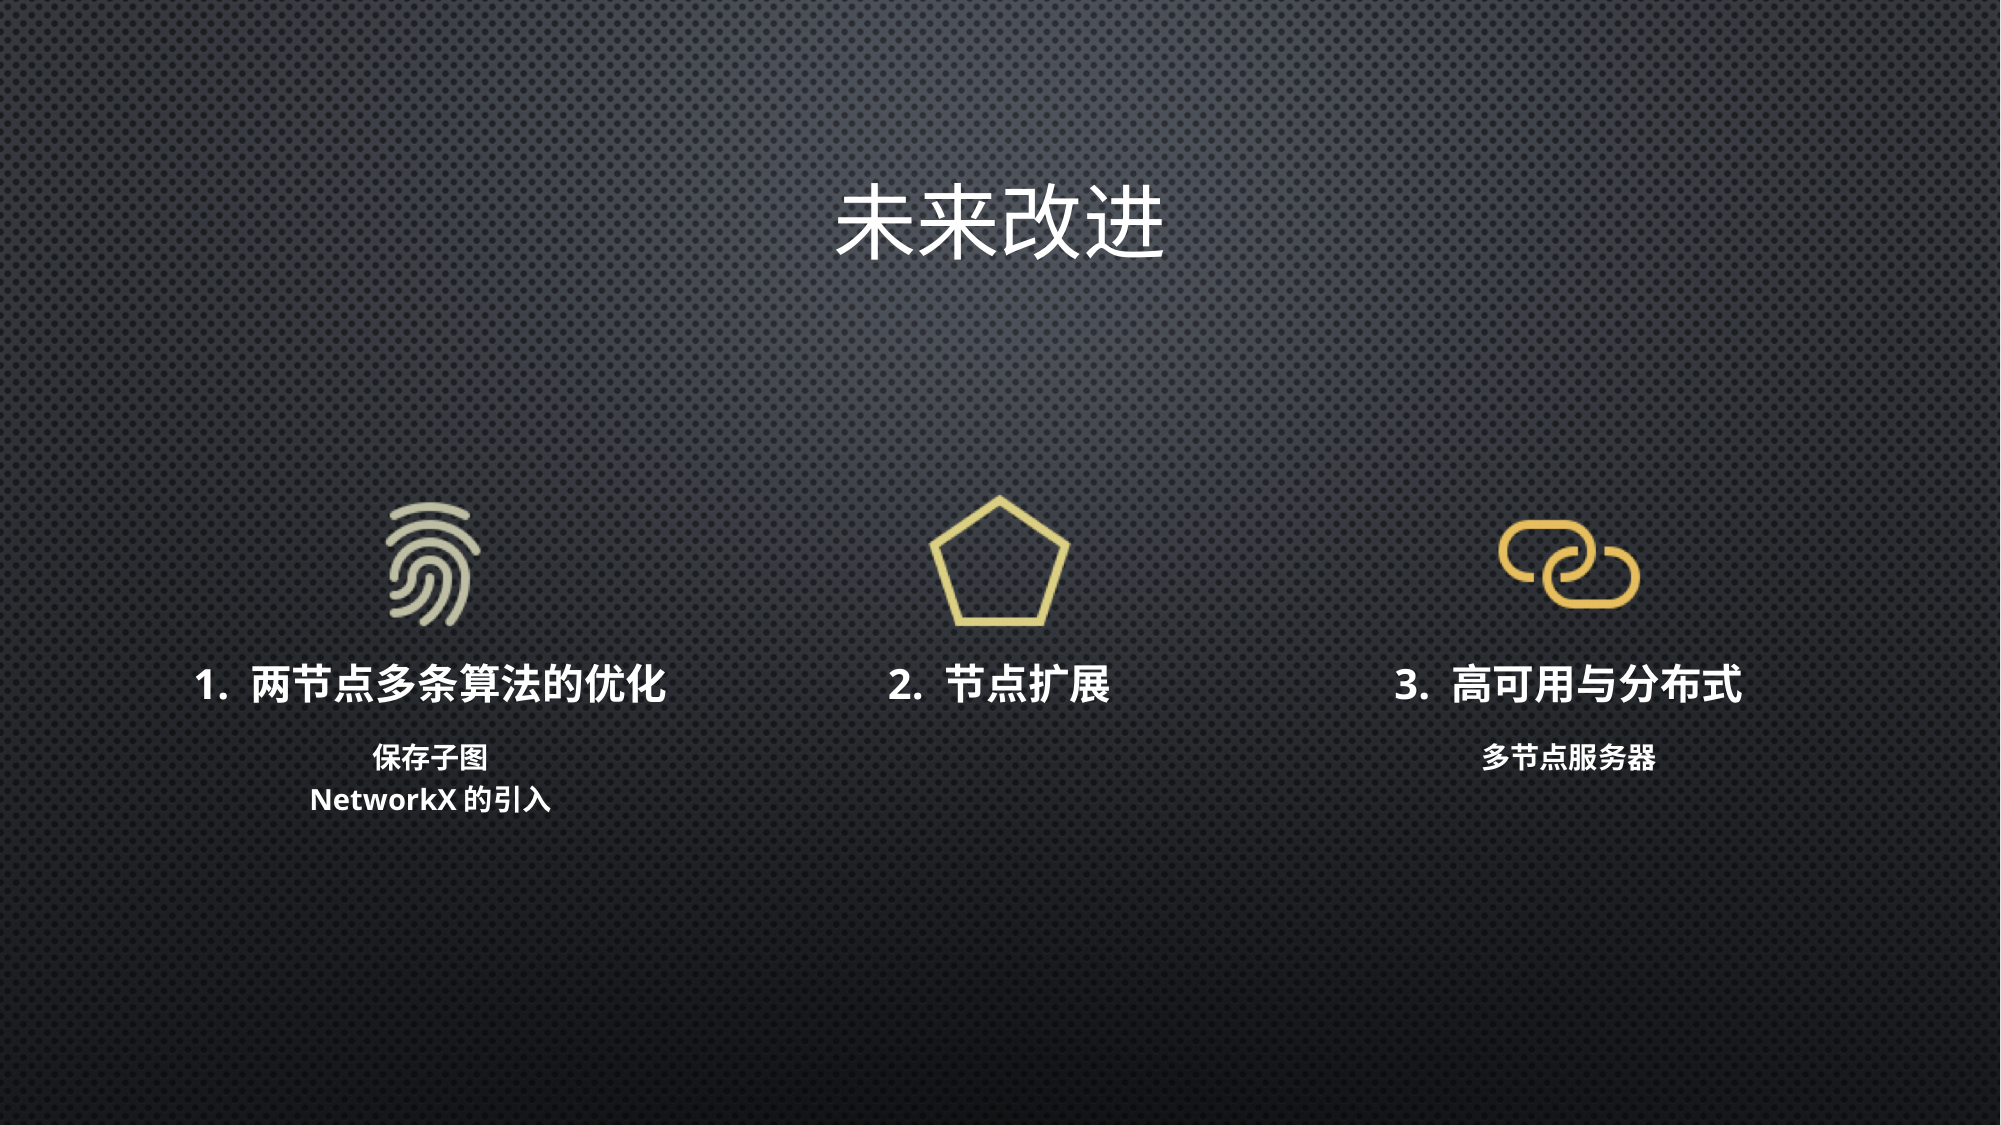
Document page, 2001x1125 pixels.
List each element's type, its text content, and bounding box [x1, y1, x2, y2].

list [186, 374, 1813, 931]
title 未来改进 [187, 99, 1813, 341]
